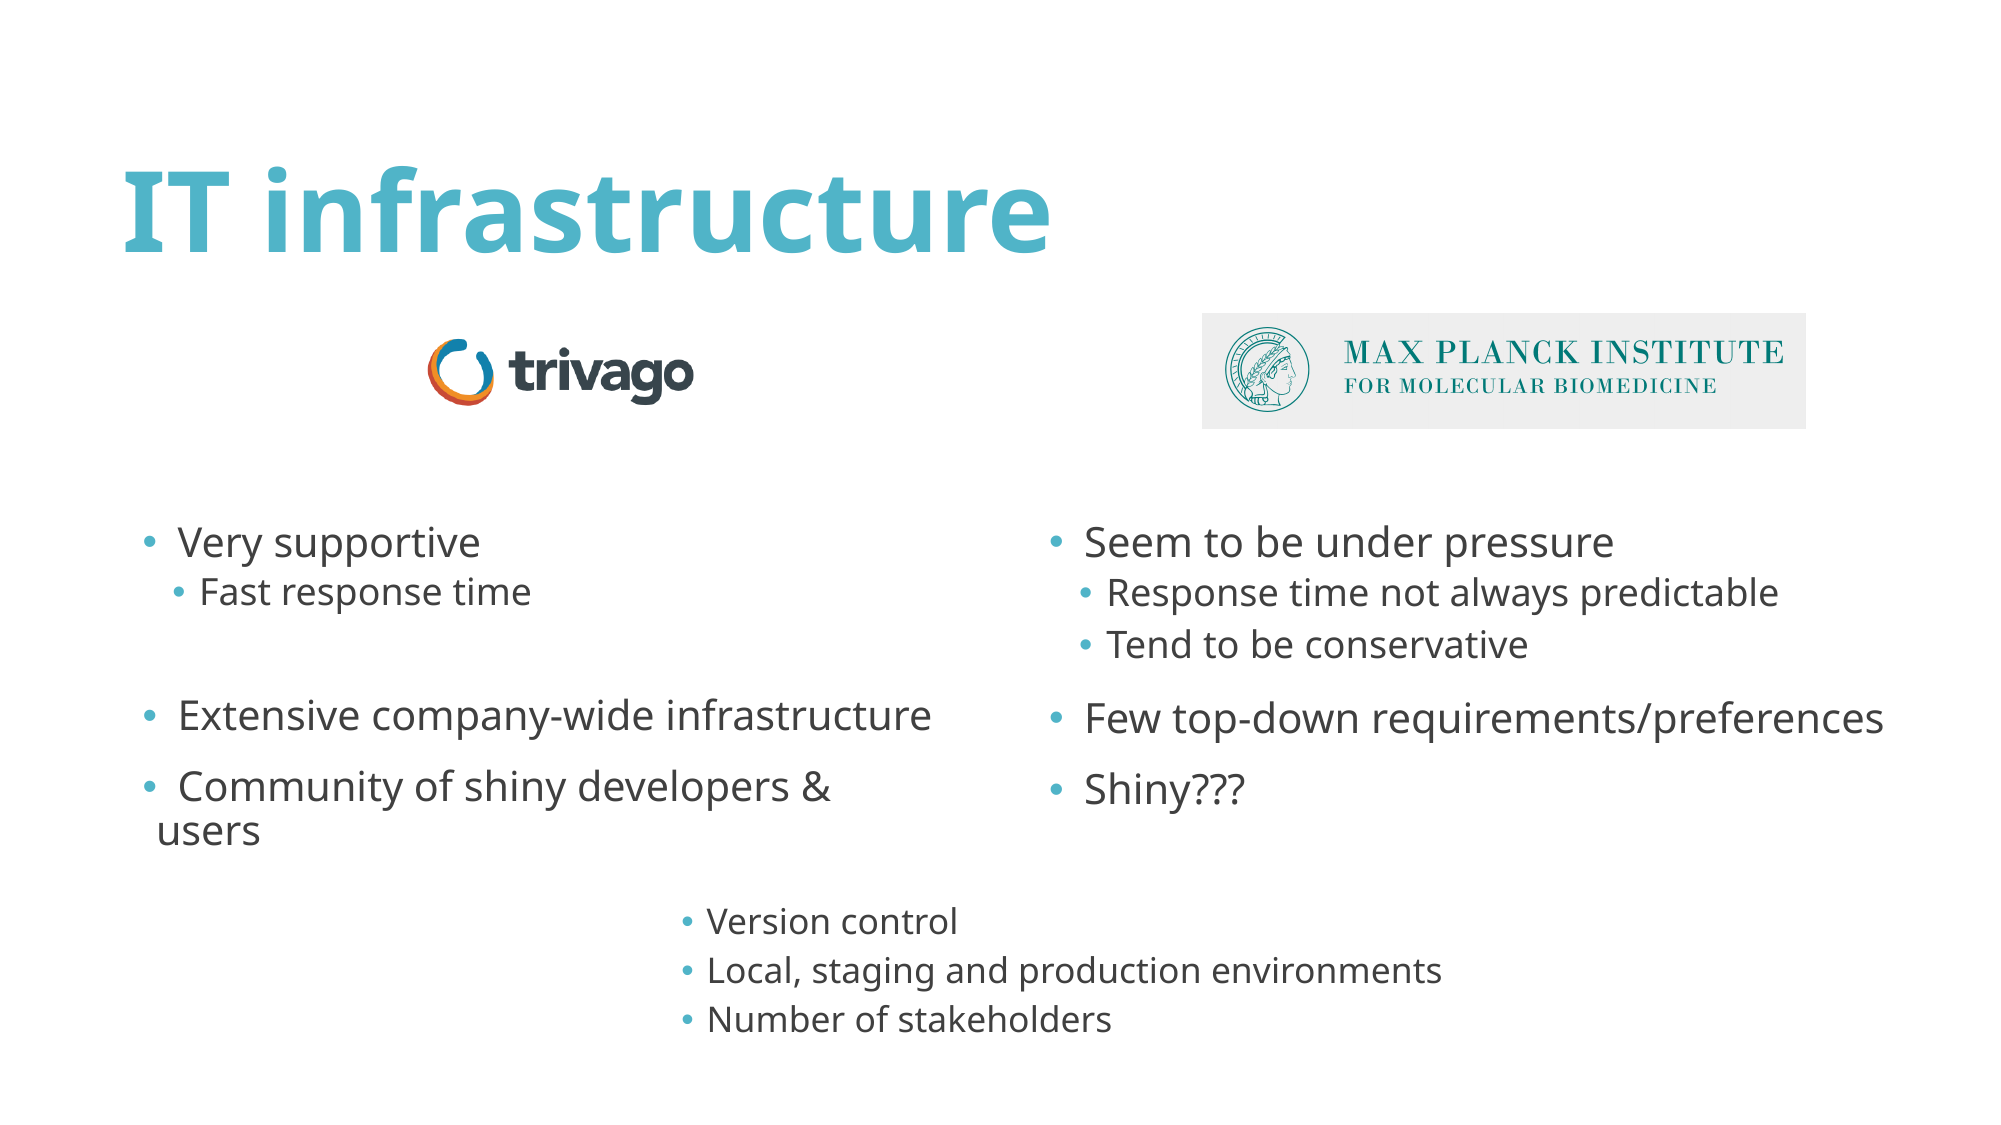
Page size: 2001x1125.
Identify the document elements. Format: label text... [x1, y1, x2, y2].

title IT infrastructure [107, 81, 1875, 354]
text_box Seem to be under pressure Response time not always predictable Tend to be conservative Few top-down requirements/preferences Shiny??? [1049, 513, 1896, 862]
text_box Version control Local, staging and production environments Number of stakeholders [653, 896, 1446, 1075]
picture [413, 317, 718, 425]
text_box Very supportive Fast response time Extensive company-wide infrastructure Community of shiny developers & users [142, 514, 935, 880]
picture [1201, 313, 1807, 429]
